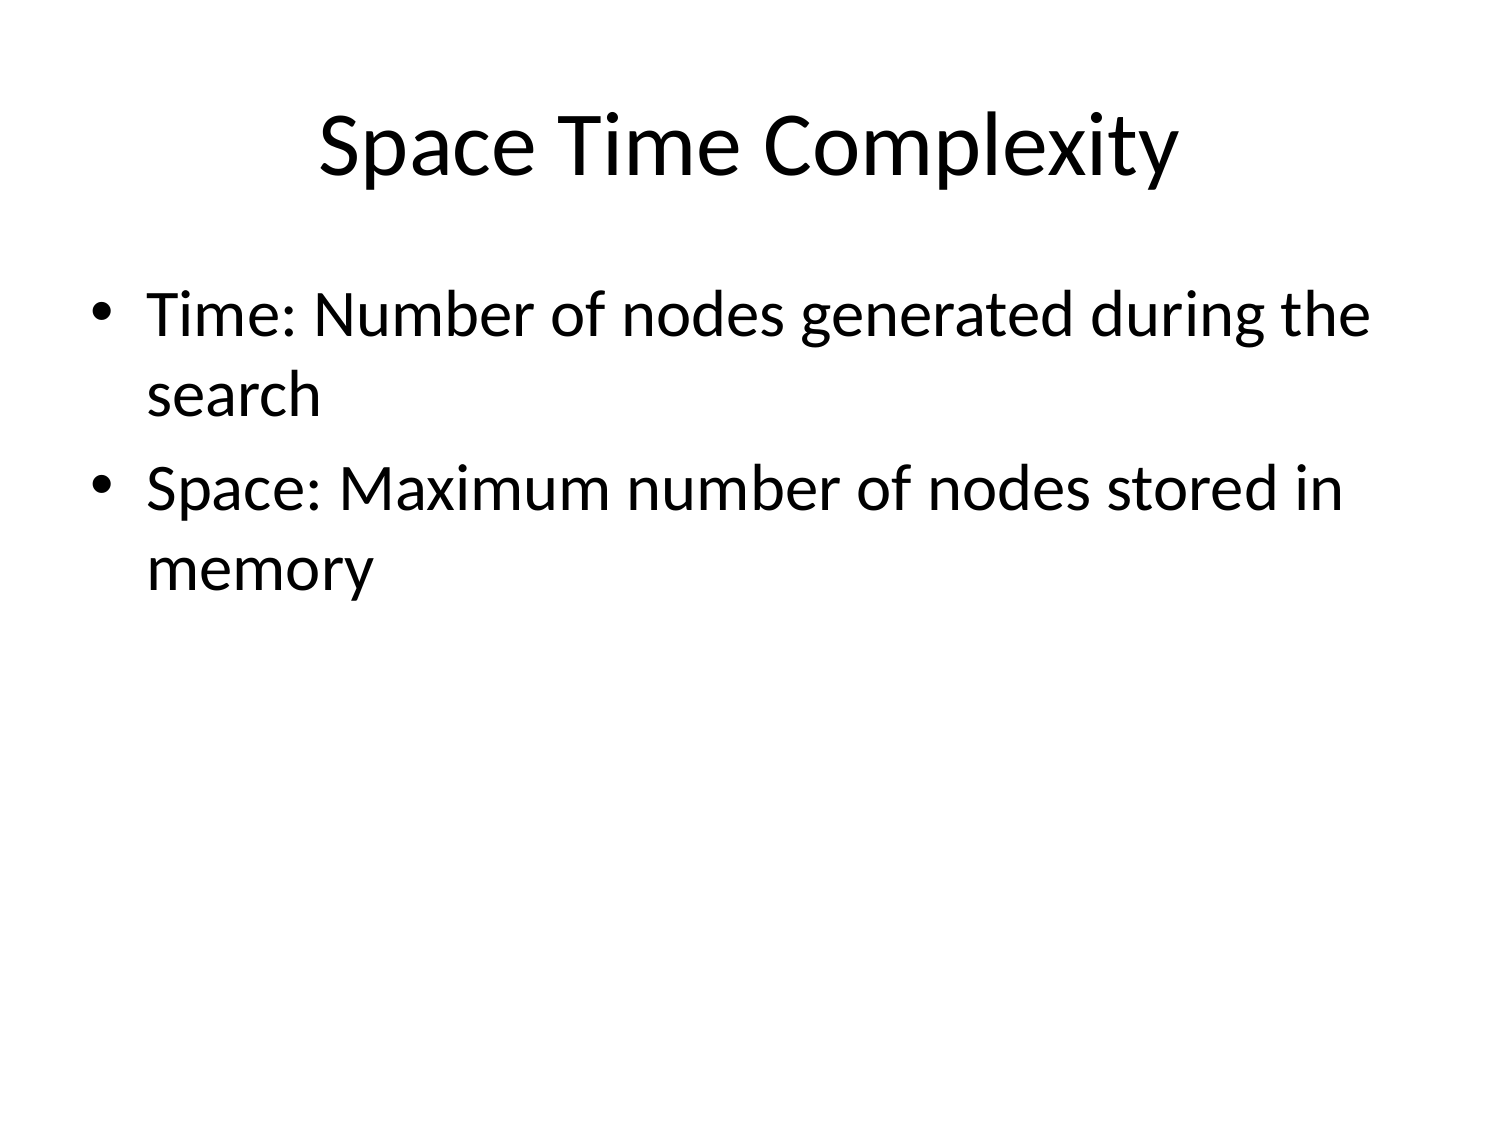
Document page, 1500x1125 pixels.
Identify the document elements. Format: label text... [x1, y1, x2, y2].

list Time: Number of nodes generated during the search Space: Maximum number of nodes stored in memory [75, 262, 1425, 1005]
title Space Time Complexity [75, 45, 1425, 233]
